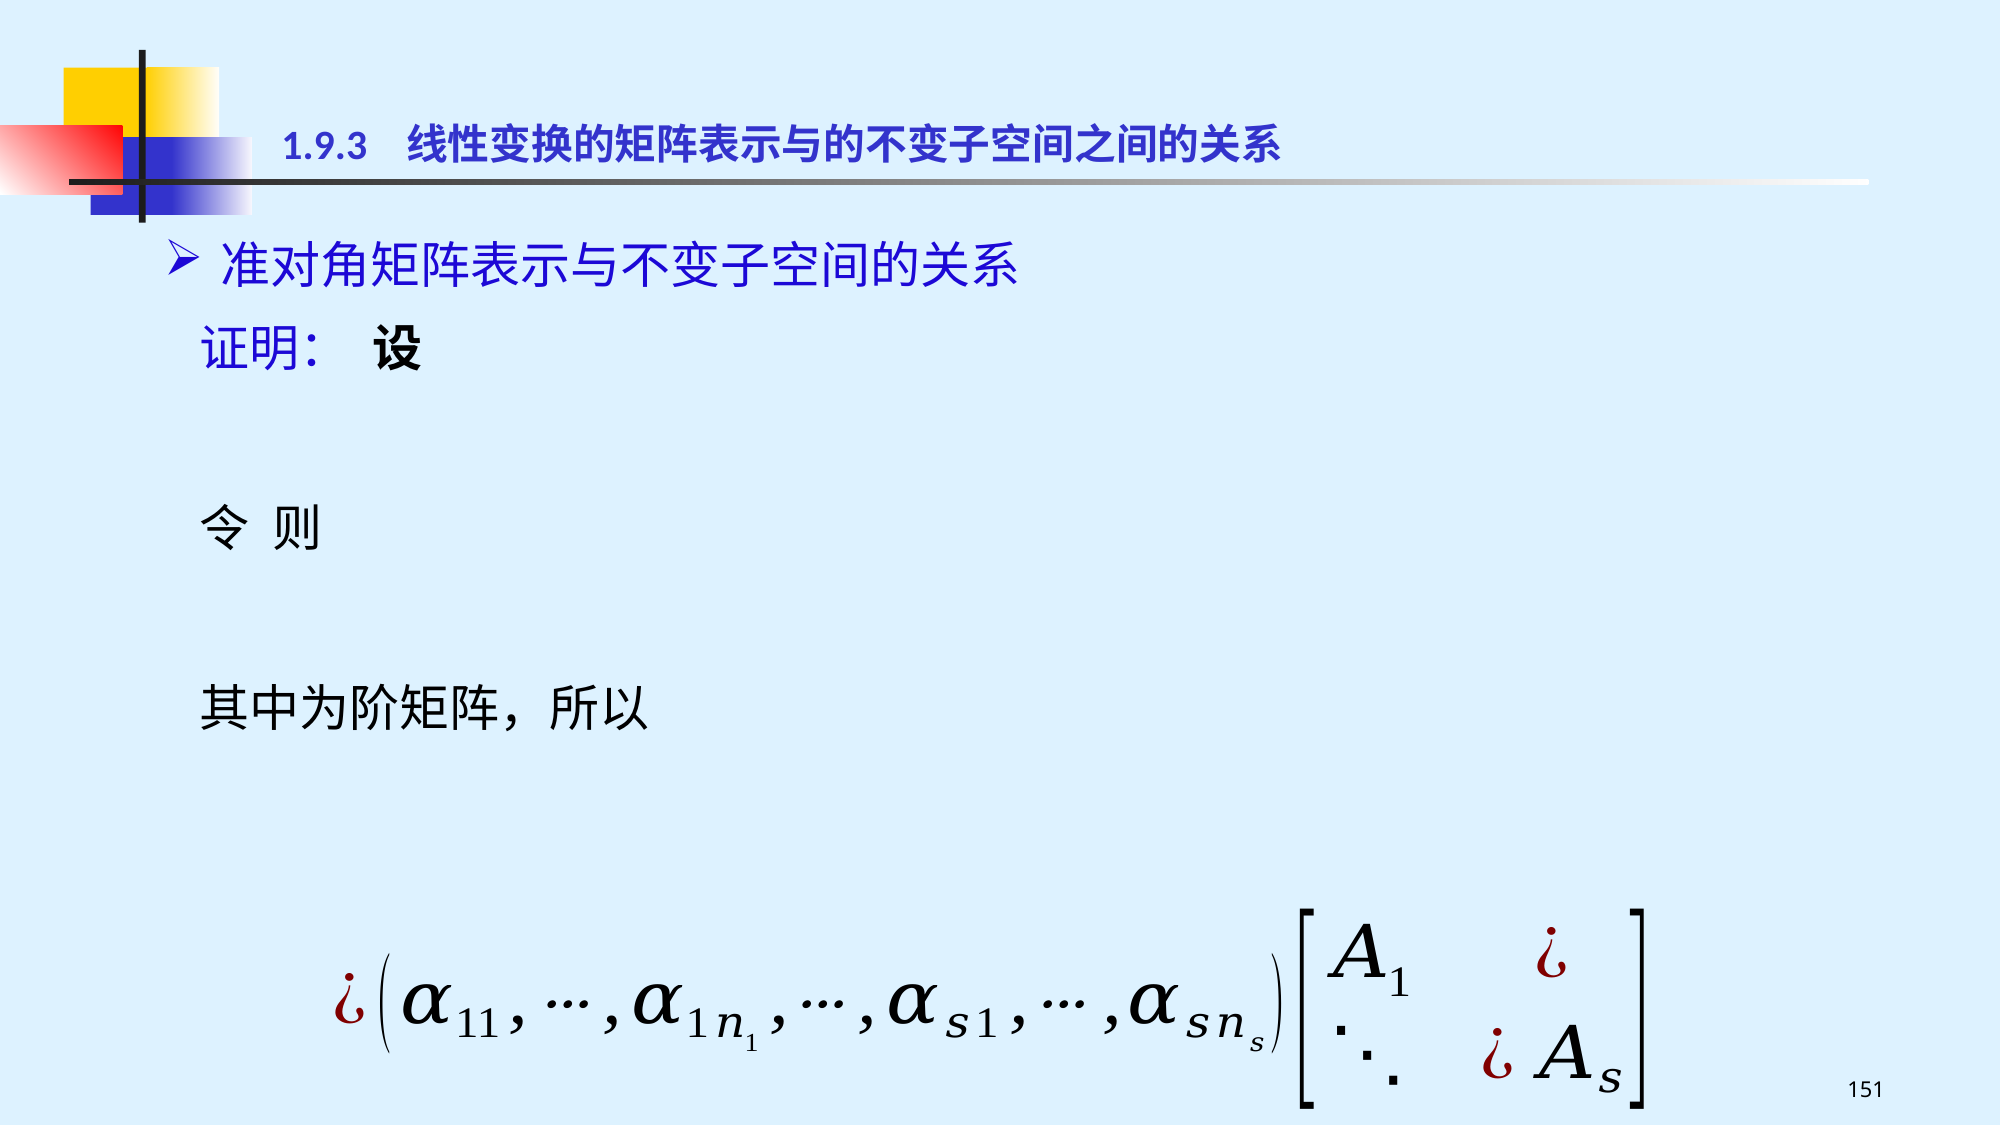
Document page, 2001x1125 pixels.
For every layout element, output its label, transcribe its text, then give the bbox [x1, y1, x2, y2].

text_box 准对角矩阵表示与不变子空间的关系 [149, 196, 1554, 301]
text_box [184, 278, 1651, 1113]
slide_number 151 [1656, 1037, 1901, 1113]
